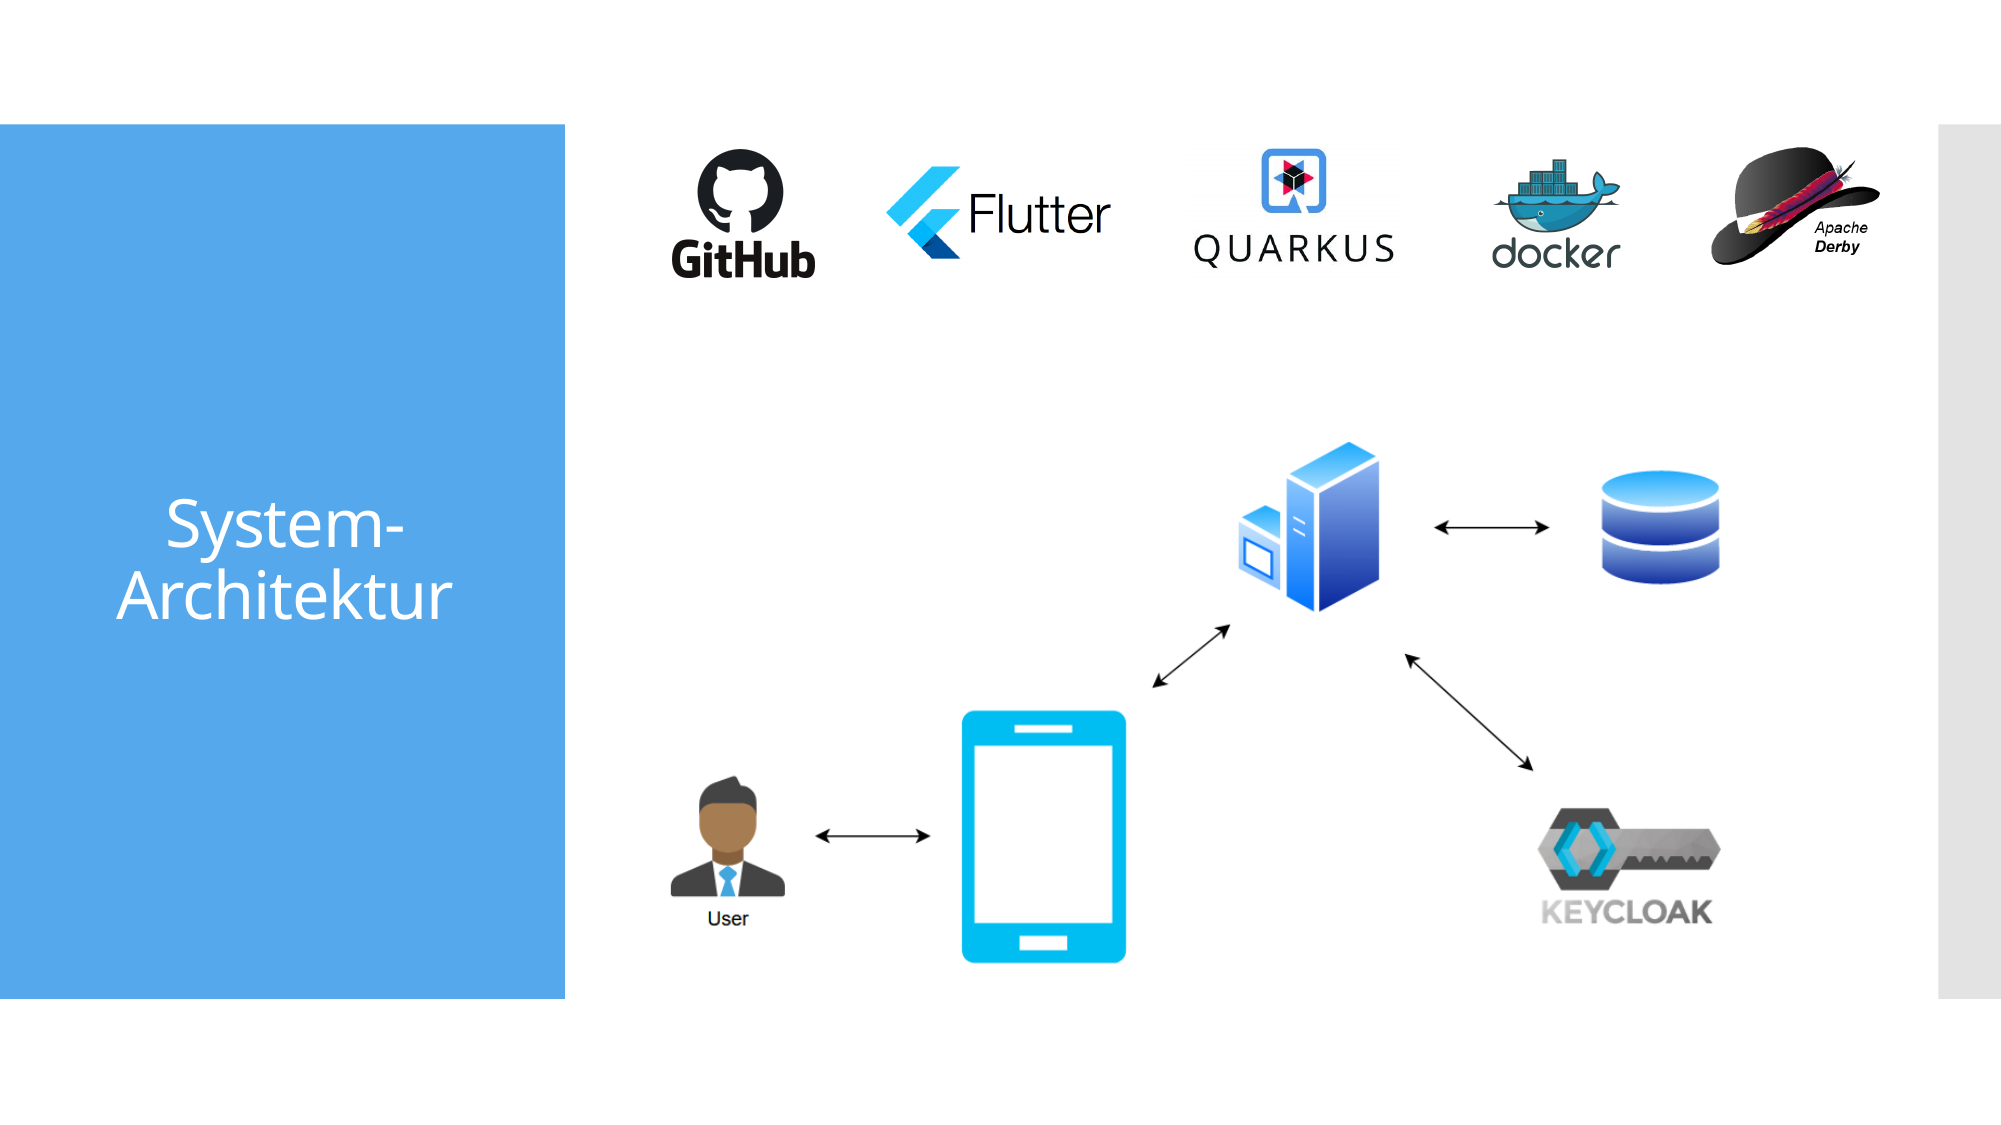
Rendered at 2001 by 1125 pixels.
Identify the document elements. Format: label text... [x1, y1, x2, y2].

picture [1185, 134, 1402, 278]
picture [1711, 147, 1881, 266]
picture [870, 152, 1130, 275]
title System-Architektur [41, 184, 529, 940]
picture [1457, 157, 1656, 270]
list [634, 402, 1835, 994]
picture [672, 149, 815, 278]
